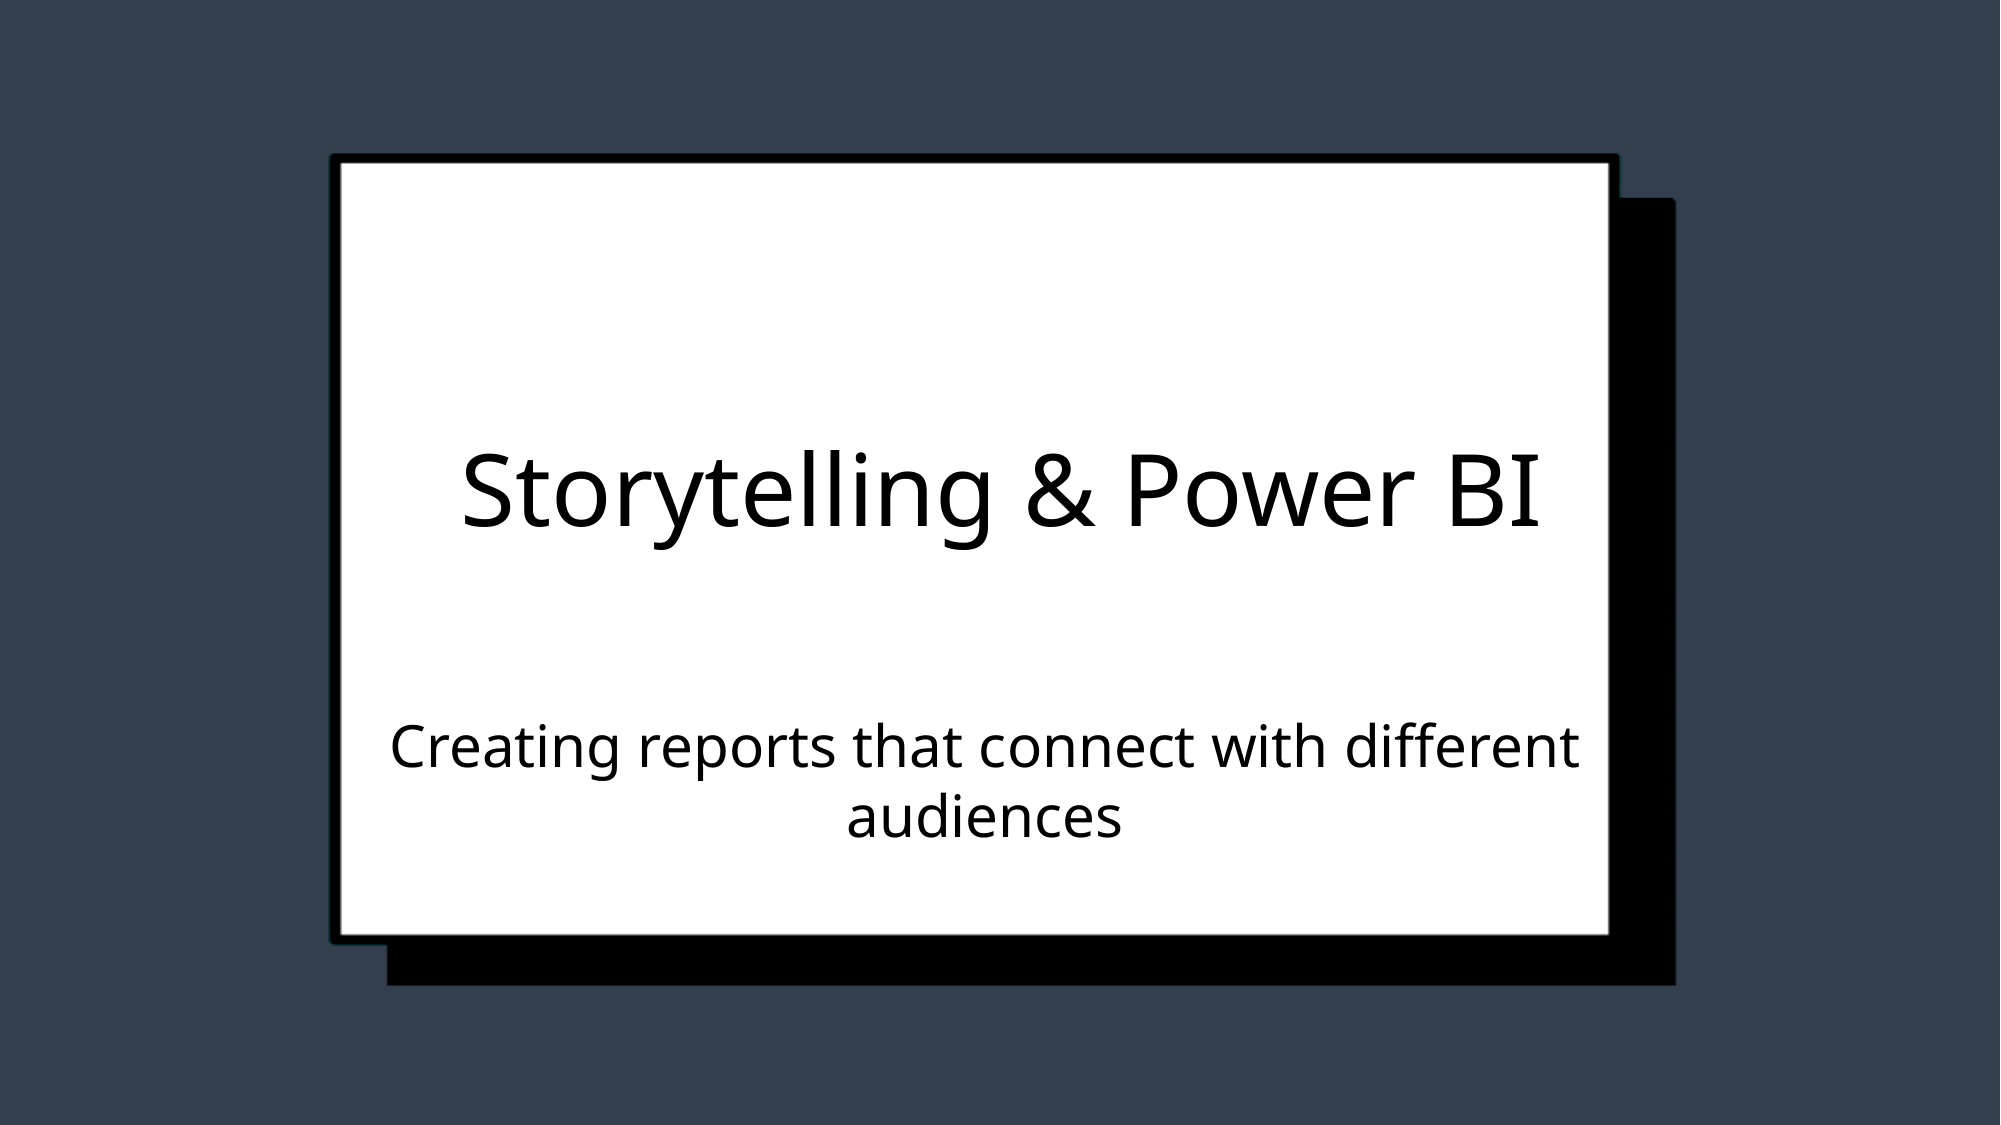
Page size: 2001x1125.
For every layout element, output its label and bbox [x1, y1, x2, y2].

picture [321, 132, 1679, 993]
